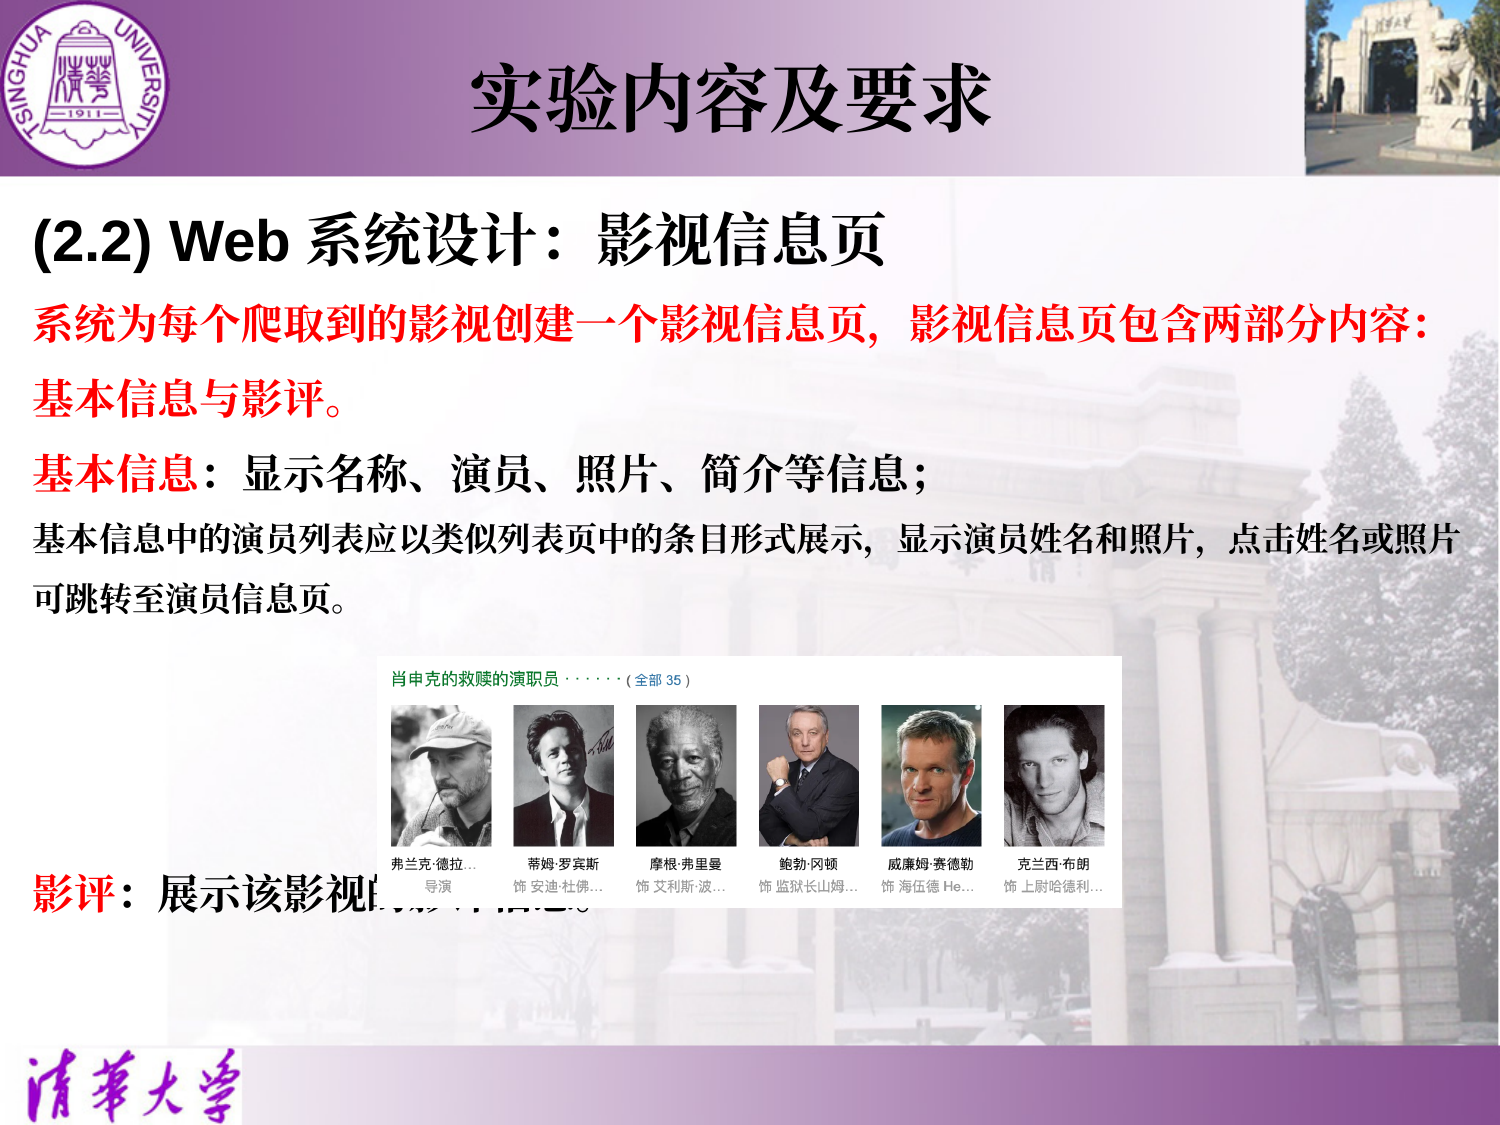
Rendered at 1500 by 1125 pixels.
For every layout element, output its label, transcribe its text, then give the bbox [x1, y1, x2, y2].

picture [0, 0, 1500, 1125]
title 实验内容及要求 [183, 31, 1282, 160]
list (2.2) Web系统设计：影视信息页 系统为每个爬取到的影视创建一个影视信息页，影视信息页包含两部分内容：基本信息与影评。 基本信息：显示名称、演员、照片、简介等信息； 基本信息中的演员列表应以类似列表页中的条目形式展示，显示演员姓名和照片，点击姓名或照片可跳转至演员信息页。 影评：展示该影视的影评信息。 [17, 160, 1489, 1000]
